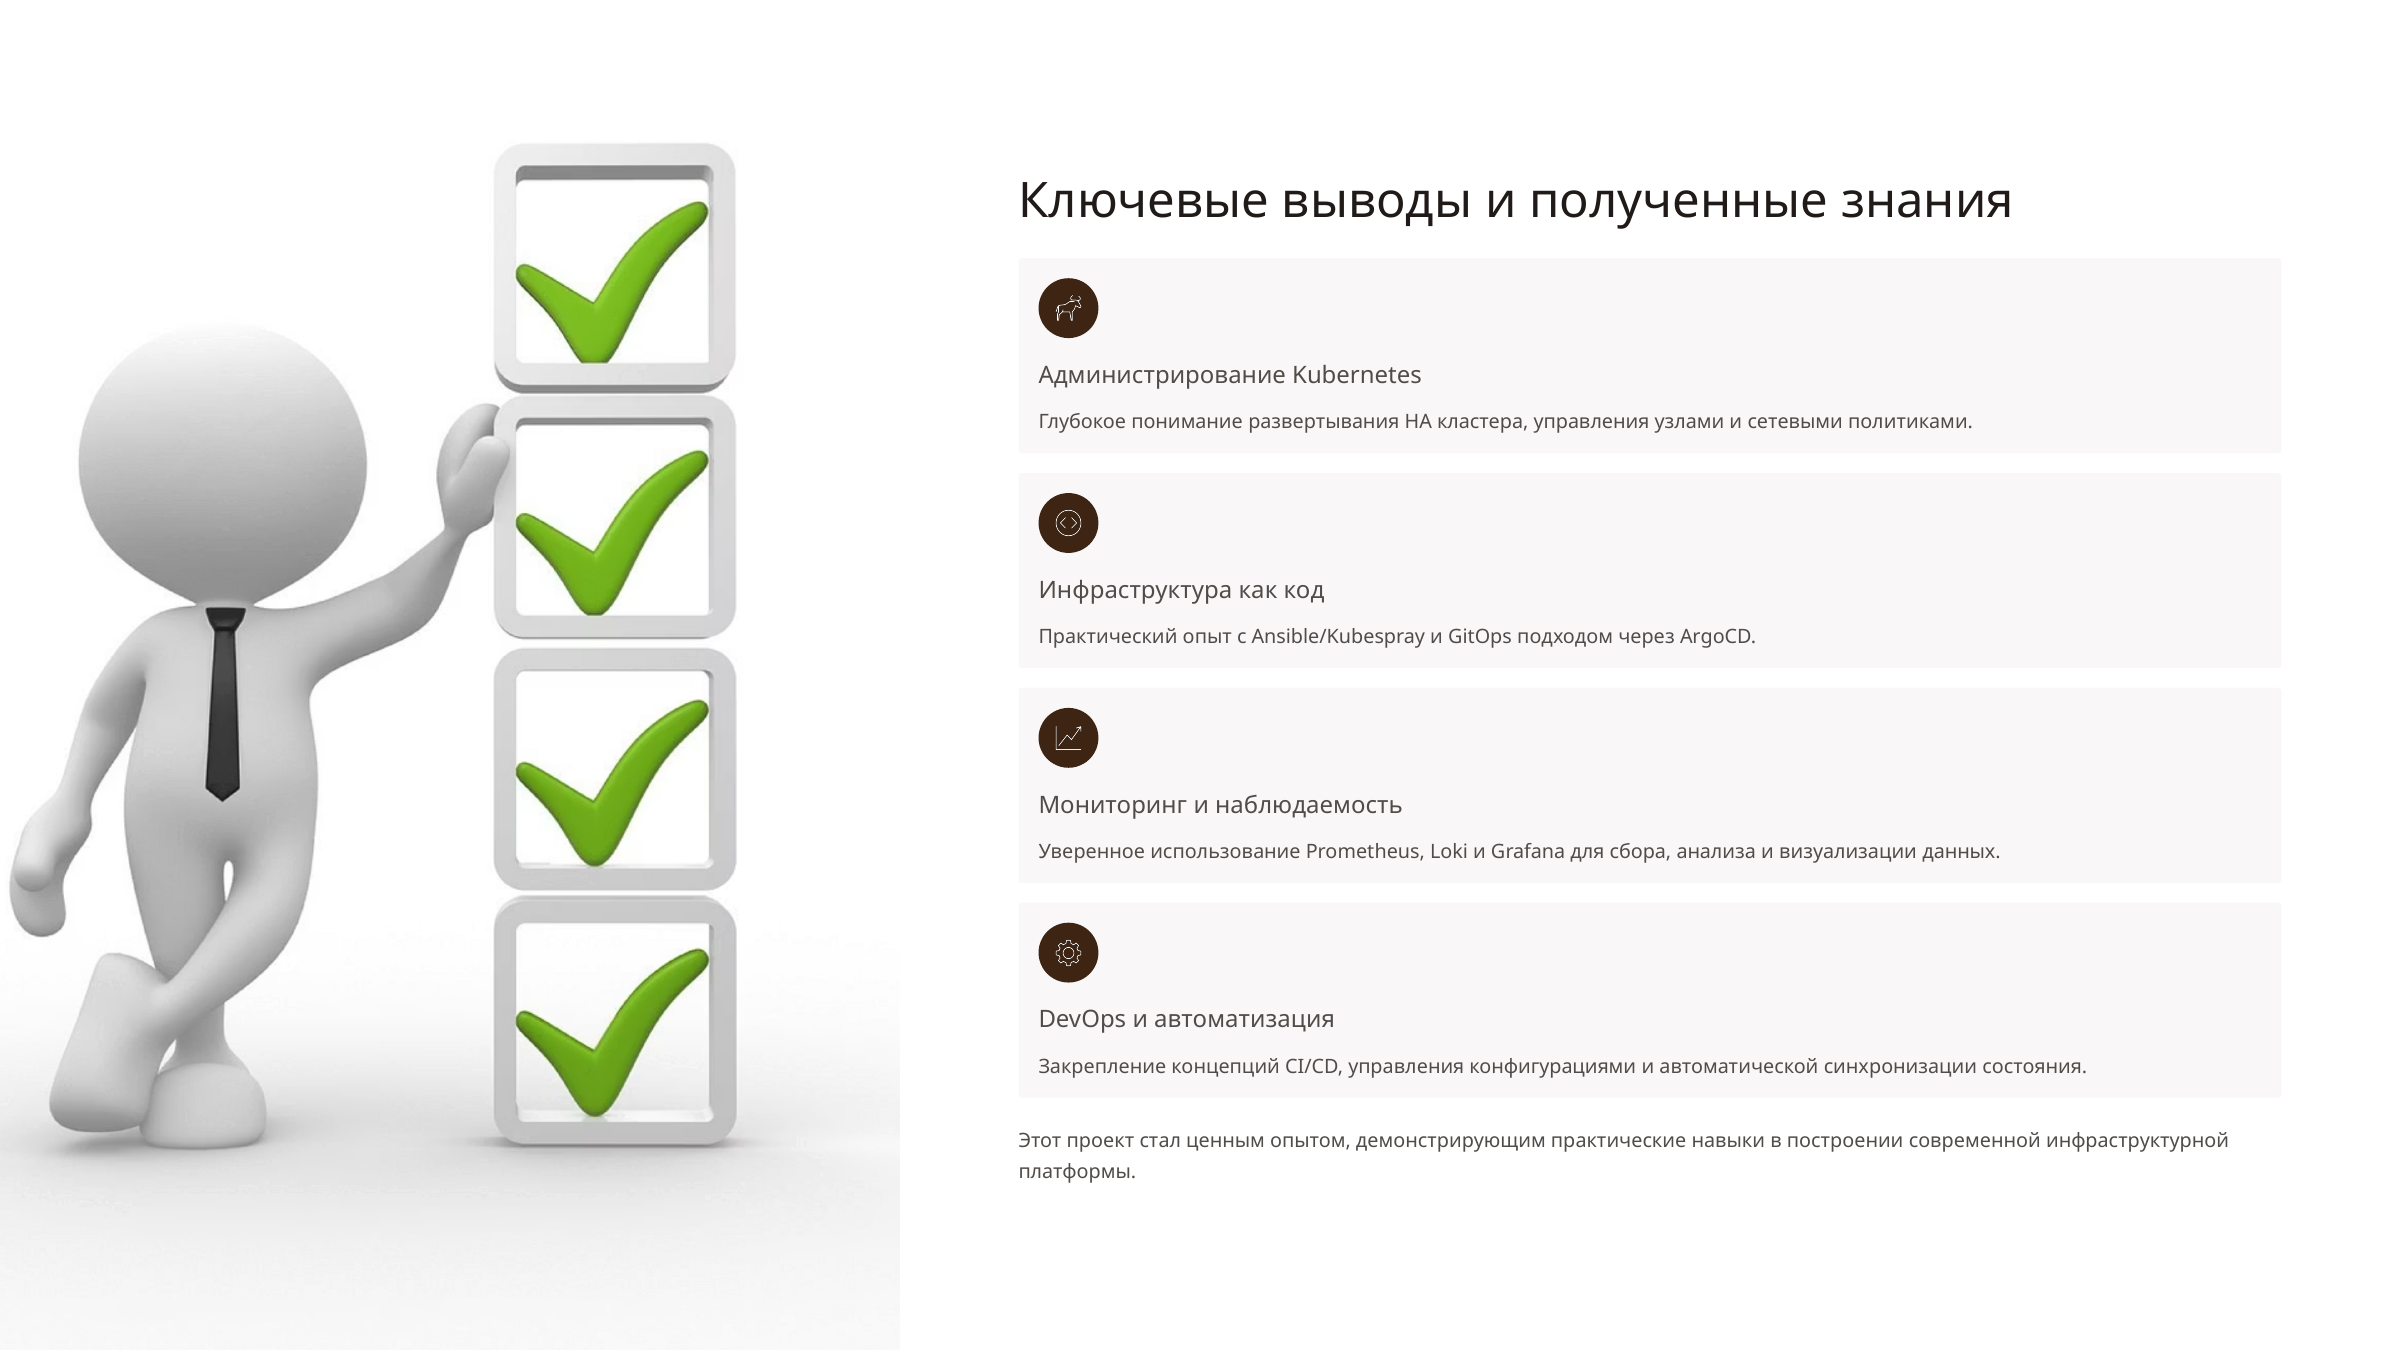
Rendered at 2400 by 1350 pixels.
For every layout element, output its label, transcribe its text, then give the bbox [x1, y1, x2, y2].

text_box Уверенное использование Prometheus, Loki и Grafana для сбора, анализа и визуализации данных. [1038, 830, 2262, 863]
text_box Закрепление концепций CI/CD, управления конфигурациями и автоматической синхронизации состояния. [1038, 1045, 2262, 1078]
text_box Мониторинг и наблюдаемость [1038, 787, 1415, 819]
text_box [1018, 473, 2282, 668]
text_box DevOps и автоматизация [1038, 1002, 1349, 1034]
picture [0, 0, 900, 1350]
picture [1054, 294, 1082, 322]
text_box Инфраструктура как код [1038, 572, 1333, 605]
text_box Глубокое понимание развертывания HA кластера, управления узлами и сетевыми политиками. [1038, 401, 2262, 434]
text_box [1038, 707, 1099, 768]
text_box [1018, 258, 2282, 454]
text_box [1038, 922, 1099, 983]
text_box [1018, 687, 2282, 883]
text_box Этот проект стал ценным опытом, демонстрирующим практические навыки в построении современной инфраструктурной платформы. [1018, 1120, 2282, 1184]
text_box Практический опыт с Ansible/Kubespray и GitOps подходом через ArgoCD. [1038, 616, 2262, 649]
text_box Администрирование Kubernetes [1038, 358, 1440, 390]
text_box Ключевые выводы и полученные знания [1018, 165, 2026, 229]
picture [1054, 724, 1082, 752]
picture [1054, 939, 1082, 967]
picture [1054, 509, 1082, 537]
text_box [1038, 493, 1099, 553]
text_box [1018, 902, 2282, 1098]
text_box [1038, 278, 1099, 339]
